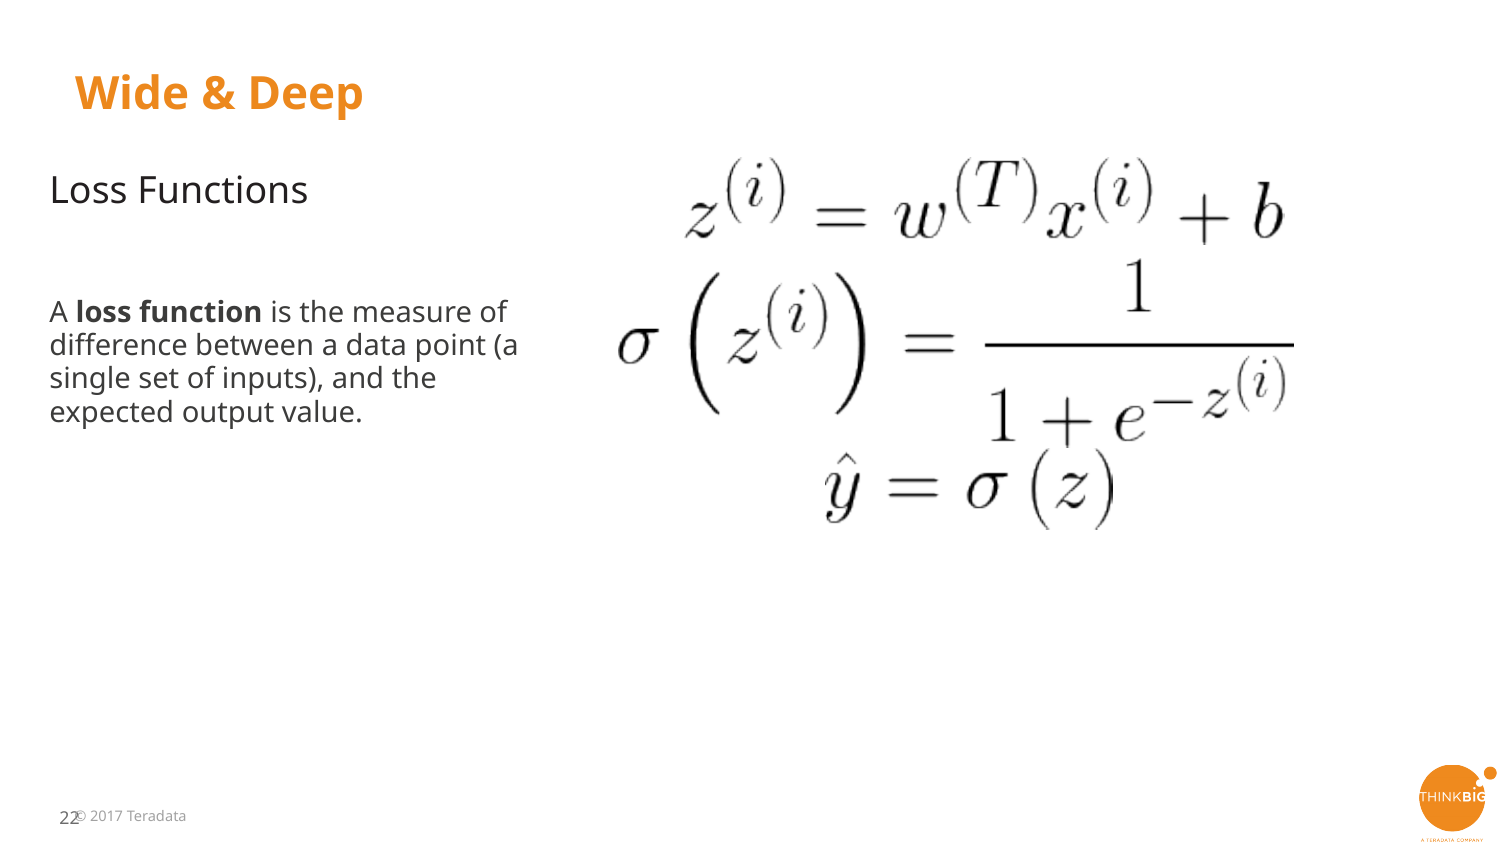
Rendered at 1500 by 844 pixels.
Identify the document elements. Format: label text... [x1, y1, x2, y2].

title Wide & Deep [75, 26, 1425, 120]
picture [617, 258, 1294, 530]
text_box A loss function is the measure of difference between a data point (a single set of inputs), and the expected output value. [34, 288, 548, 437]
slide_number © 2017 Teradata [74, 806, 351, 825]
picture [1419, 765, 1497, 842]
text_box Loss Functions [34, 161, 500, 219]
picture [684, 156, 1286, 245]
